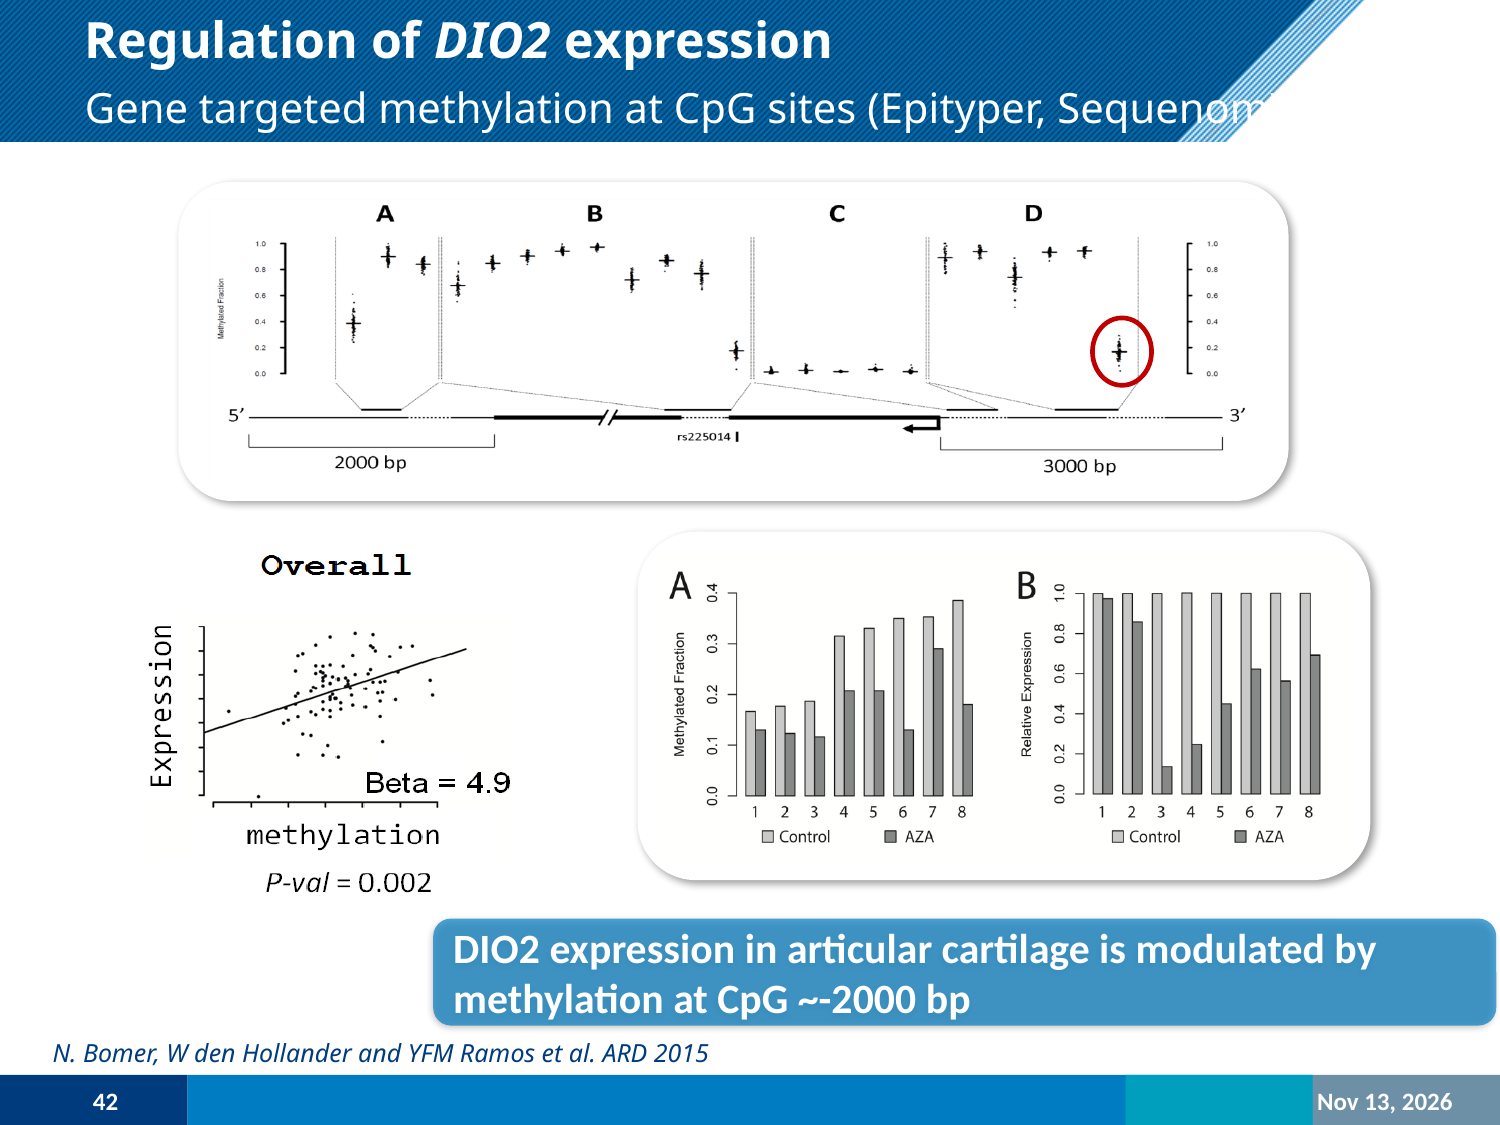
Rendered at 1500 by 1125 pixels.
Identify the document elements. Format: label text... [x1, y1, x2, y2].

text_box DIO2 expression in articular cartilage is modulated by methylation at CpG ~-2000 bp [433, 918, 1497, 1026]
slide_number 42 [92, 1075, 182, 1125]
slide_number 23-Oct-20 [1041, 1074, 1454, 1125]
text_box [637, 531, 1371, 881]
text_box Regulation of DIO2 expression Gene targeted methylation at CpG sites (Epityper, Sequenom) [70, 1, 1363, 139]
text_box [178, 181, 1289, 502]
text_box N. Bomer, W den Hollander and YFM Ramos et al. ARD 2015 [37, 1030, 726, 1075]
picture [135, 534, 538, 904]
